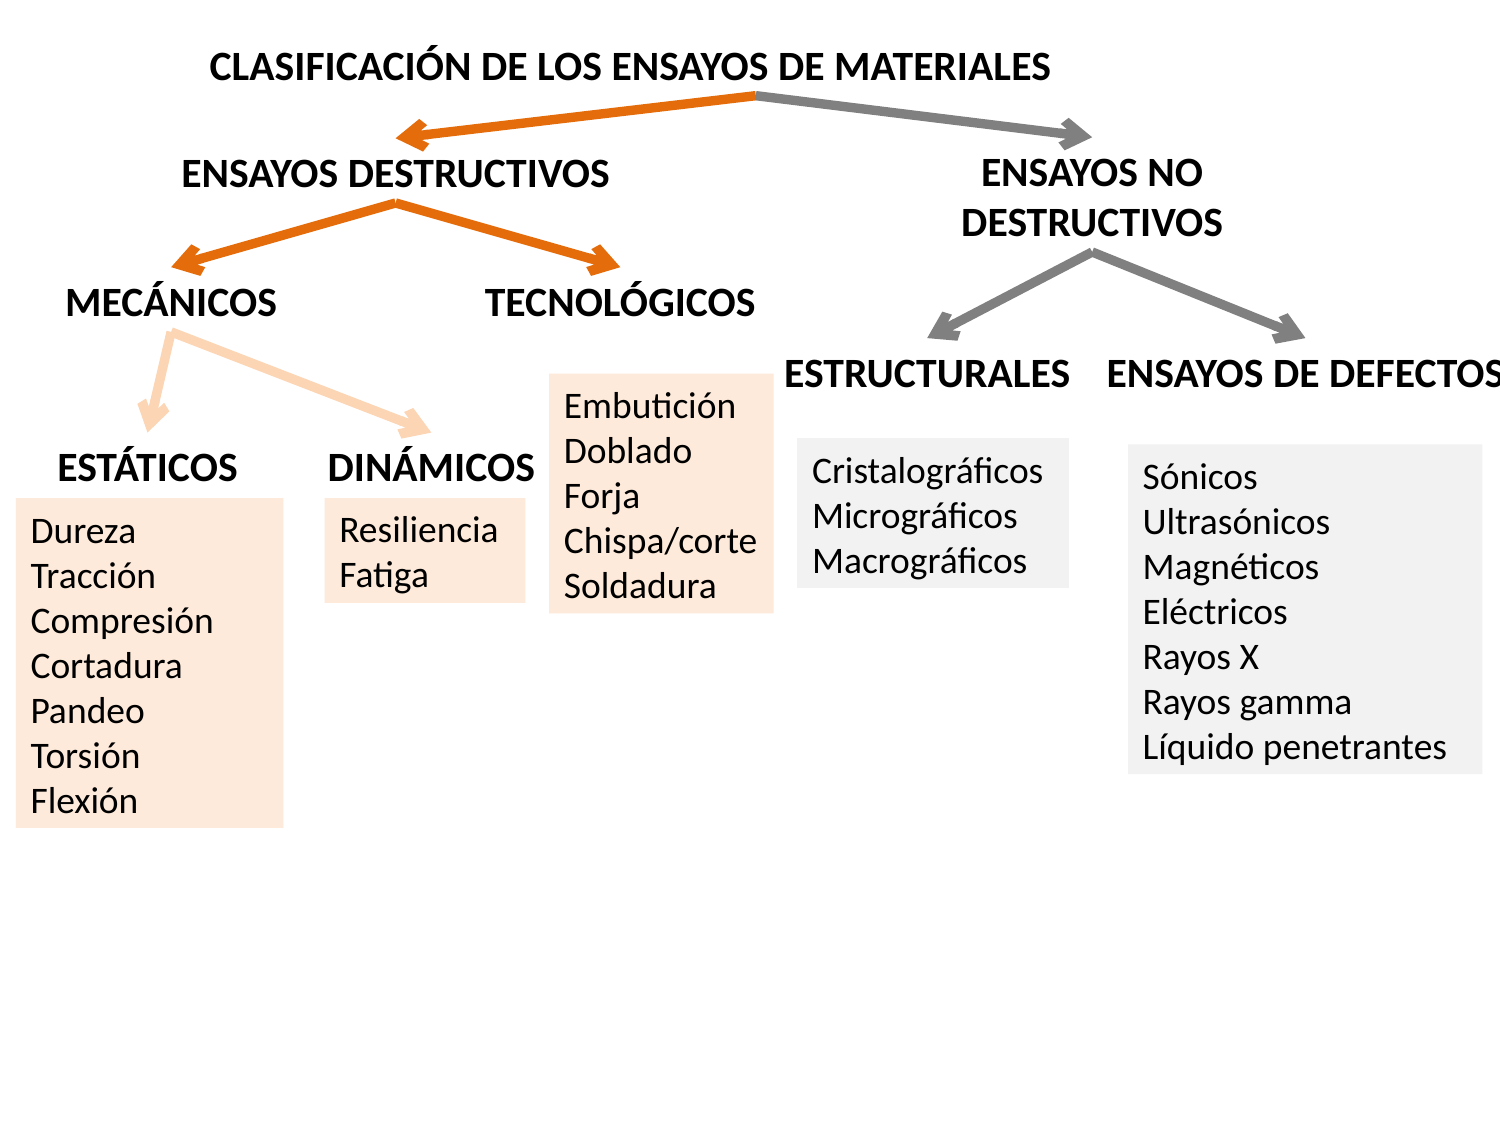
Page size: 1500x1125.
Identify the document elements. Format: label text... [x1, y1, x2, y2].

text_box MECÁNICOS [0, 267, 383, 332]
text_box CLASIFICACIÓN DE LOS ENSAYOS DE MATERIALES [194, 30, 1317, 96]
text_box TECNOLÓGICOS [383, 267, 857, 332]
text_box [147, 332, 169, 433]
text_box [395, 96, 753, 139]
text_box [755, 96, 1093, 138]
text_box ESTRUCTURALES [655, 338, 1068, 403]
text_box ENSAYOS NO DESTRUCTIVOS [855, 137, 1329, 252]
text_box ENSAYOS DE DEFECTOS [1068, 338, 1500, 403]
text_box DINÁMICOS [194, 432, 549, 498]
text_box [170, 203, 394, 268]
text_box ENSAYOS DESTRUCTIVOS [123, 138, 668, 203]
text_box Cristalográficos Micrográficos Macrográficos [797, 438, 1069, 588]
text_box Dureza Tracción Compresión Cortadura Pandeo Torsión Flexión [15, 498, 284, 828]
text_box ESTÁTICOS [0, 432, 194, 498]
text_box Sónicos Ultrasónicos Magnéticos Eléctricos Rayos X Rayos gamma Líquido penetrantes [1128, 444, 1483, 775]
text_box Resiliencia Fatiga [324, 498, 526, 603]
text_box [926, 253, 1089, 339]
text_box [395, 203, 621, 268]
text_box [170, 332, 432, 433]
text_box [1091, 253, 1306, 339]
text_box Embutición Doblado Forja Chispa/corte Soldadura [549, 373, 774, 614]
